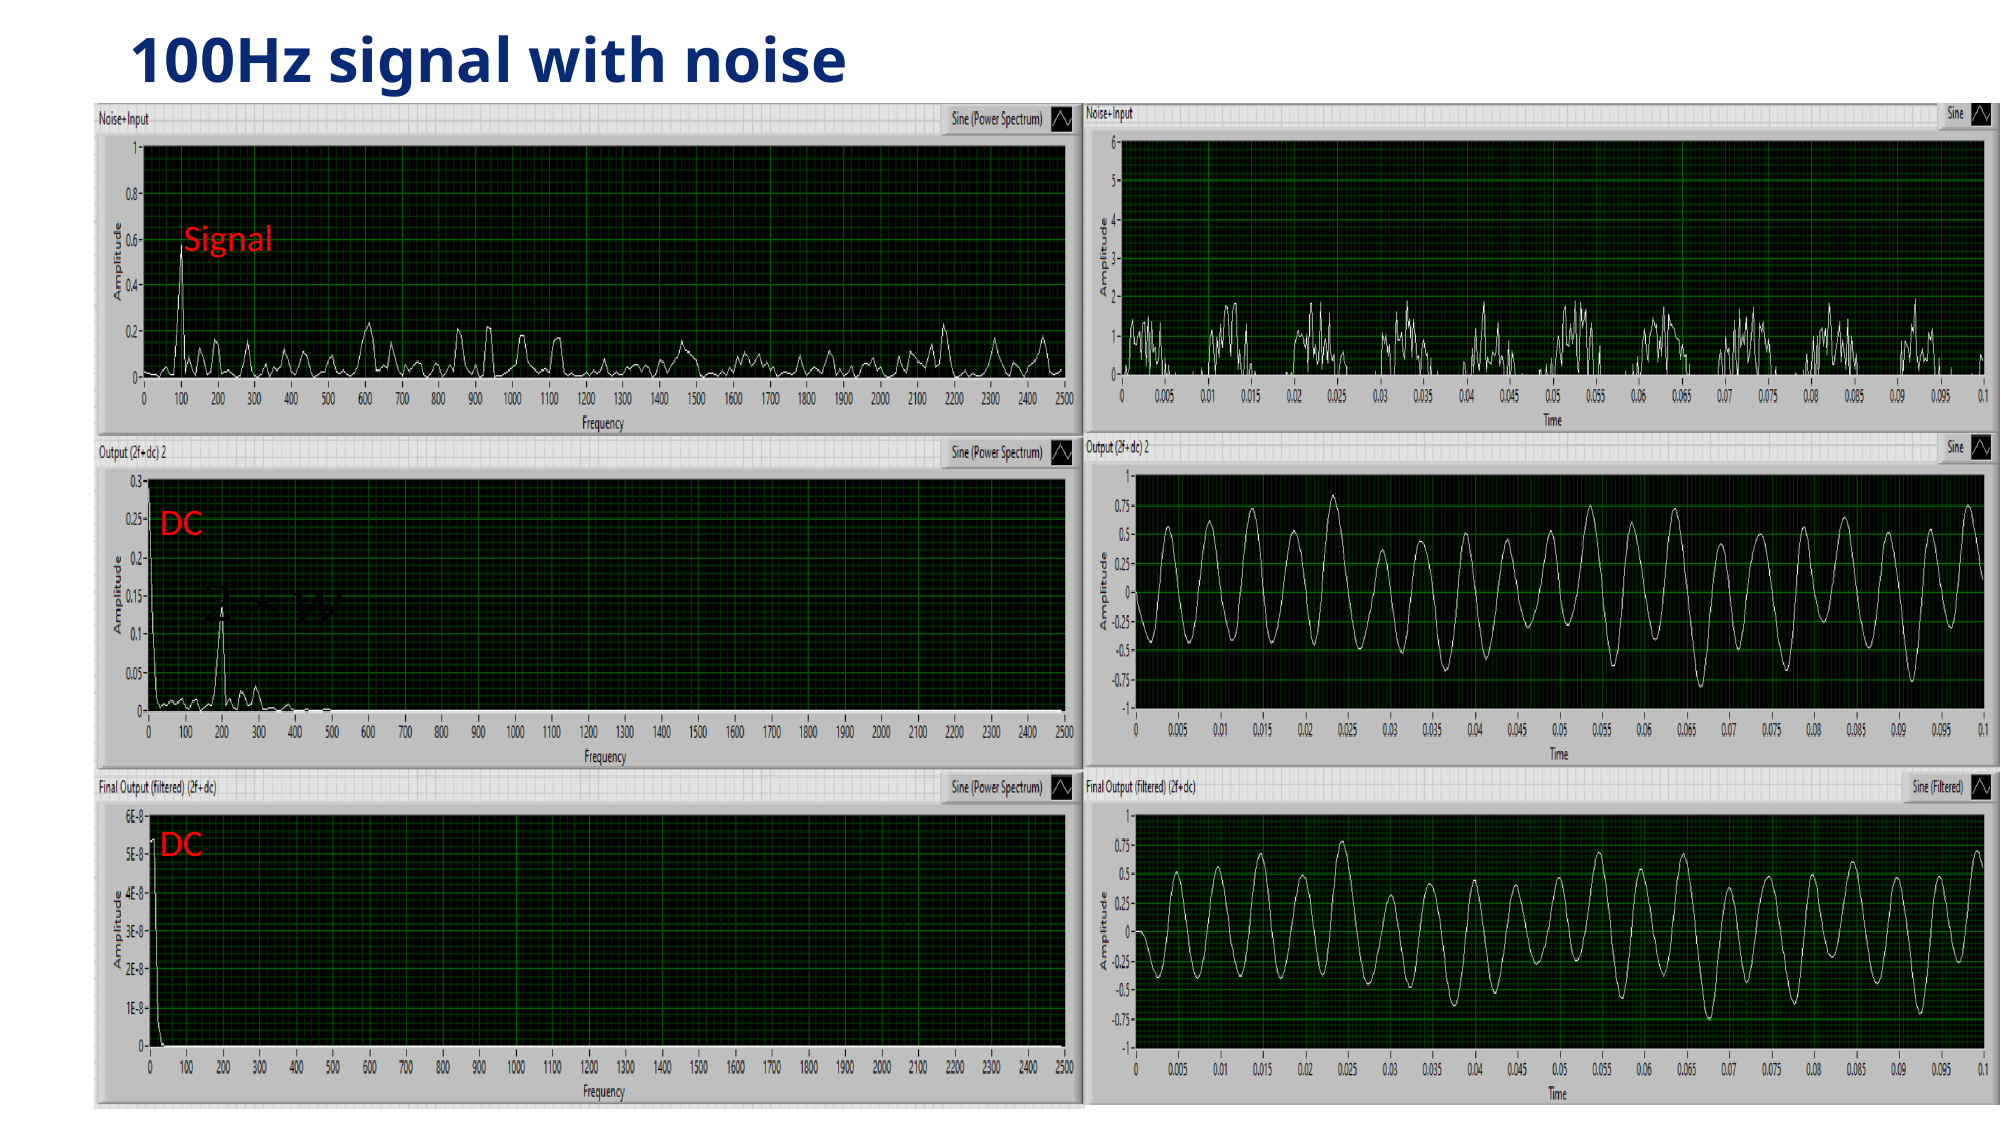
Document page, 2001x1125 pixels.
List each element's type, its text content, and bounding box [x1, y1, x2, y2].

picture [1084, 103, 2000, 1105]
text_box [94, 103, 1085, 1109]
title 100Hz signal with noise [114, 21, 1840, 103]
